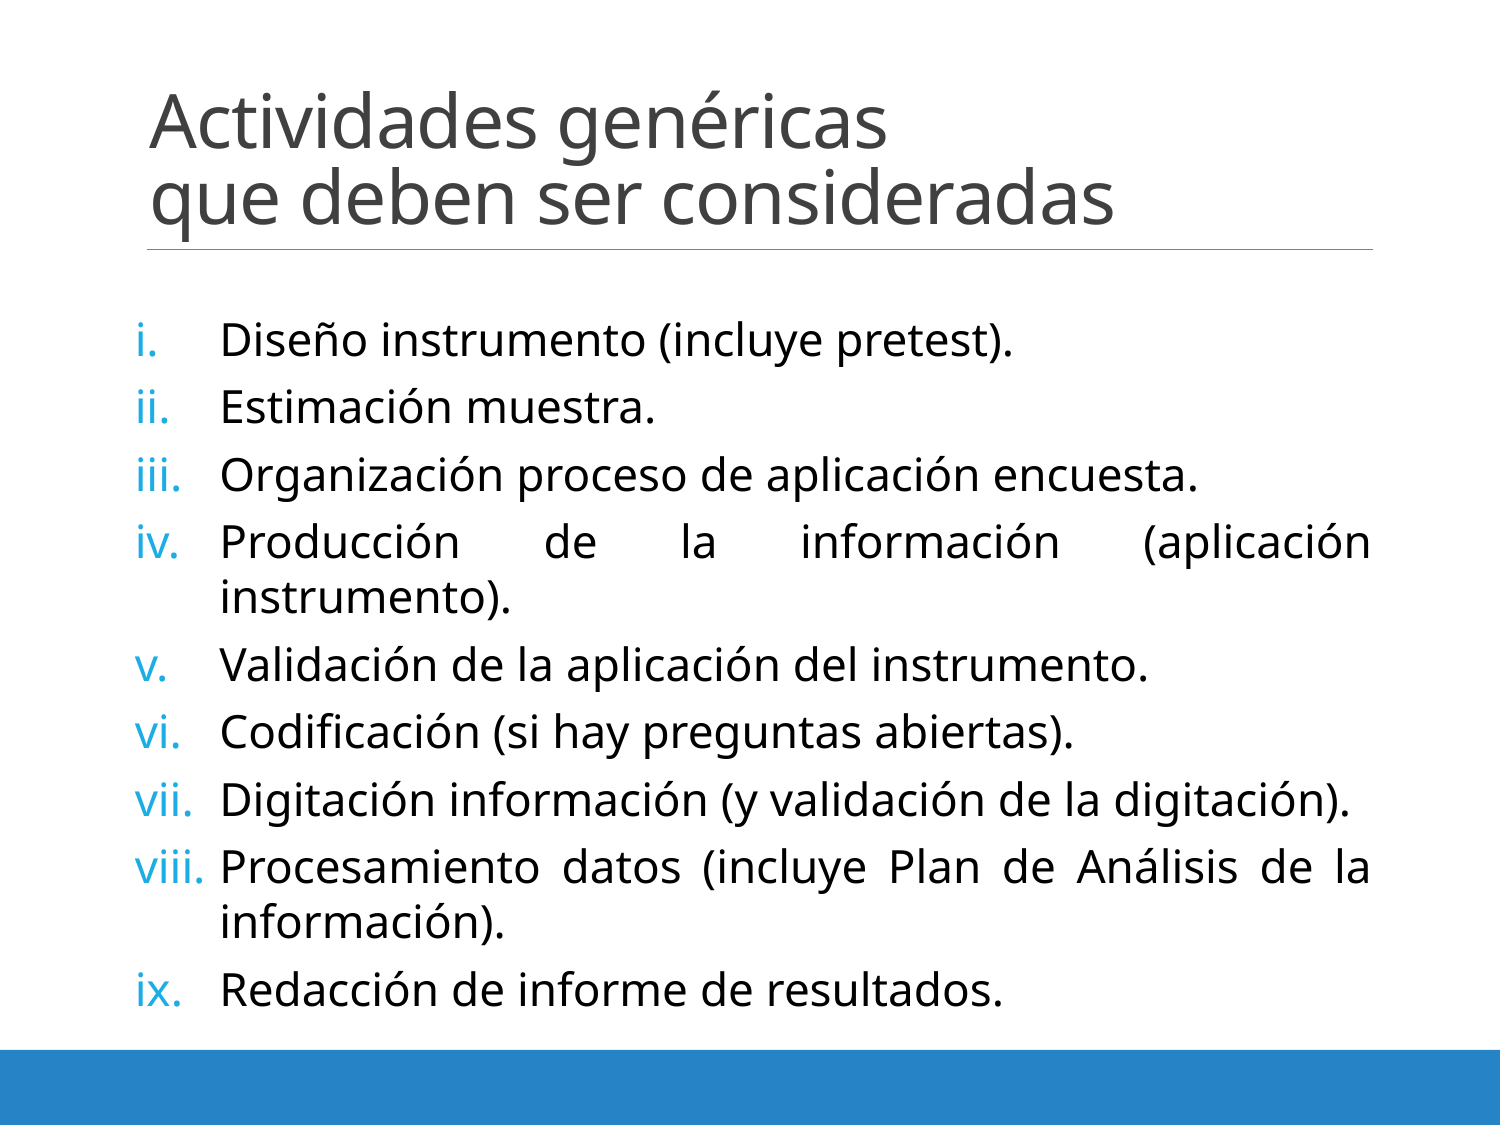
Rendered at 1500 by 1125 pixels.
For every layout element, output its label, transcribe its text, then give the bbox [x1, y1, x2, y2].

list Diseño instrumento (incluye pretest). Estimación muestra. Organización proceso de aplicación encuesta. Producción de la información (aplicación instrumento). Validación de la aplicación del instrumento. Codificación (si hay preguntas abiertas). Digitación información (y validación de la digitación). Procesamiento datos (incluye Plan de Análisis de la información). Redacción de informe de resultados. [134, 302, 1373, 963]
title Actividades genéricas que deben ser consideradas [134, 9, 1373, 248]
